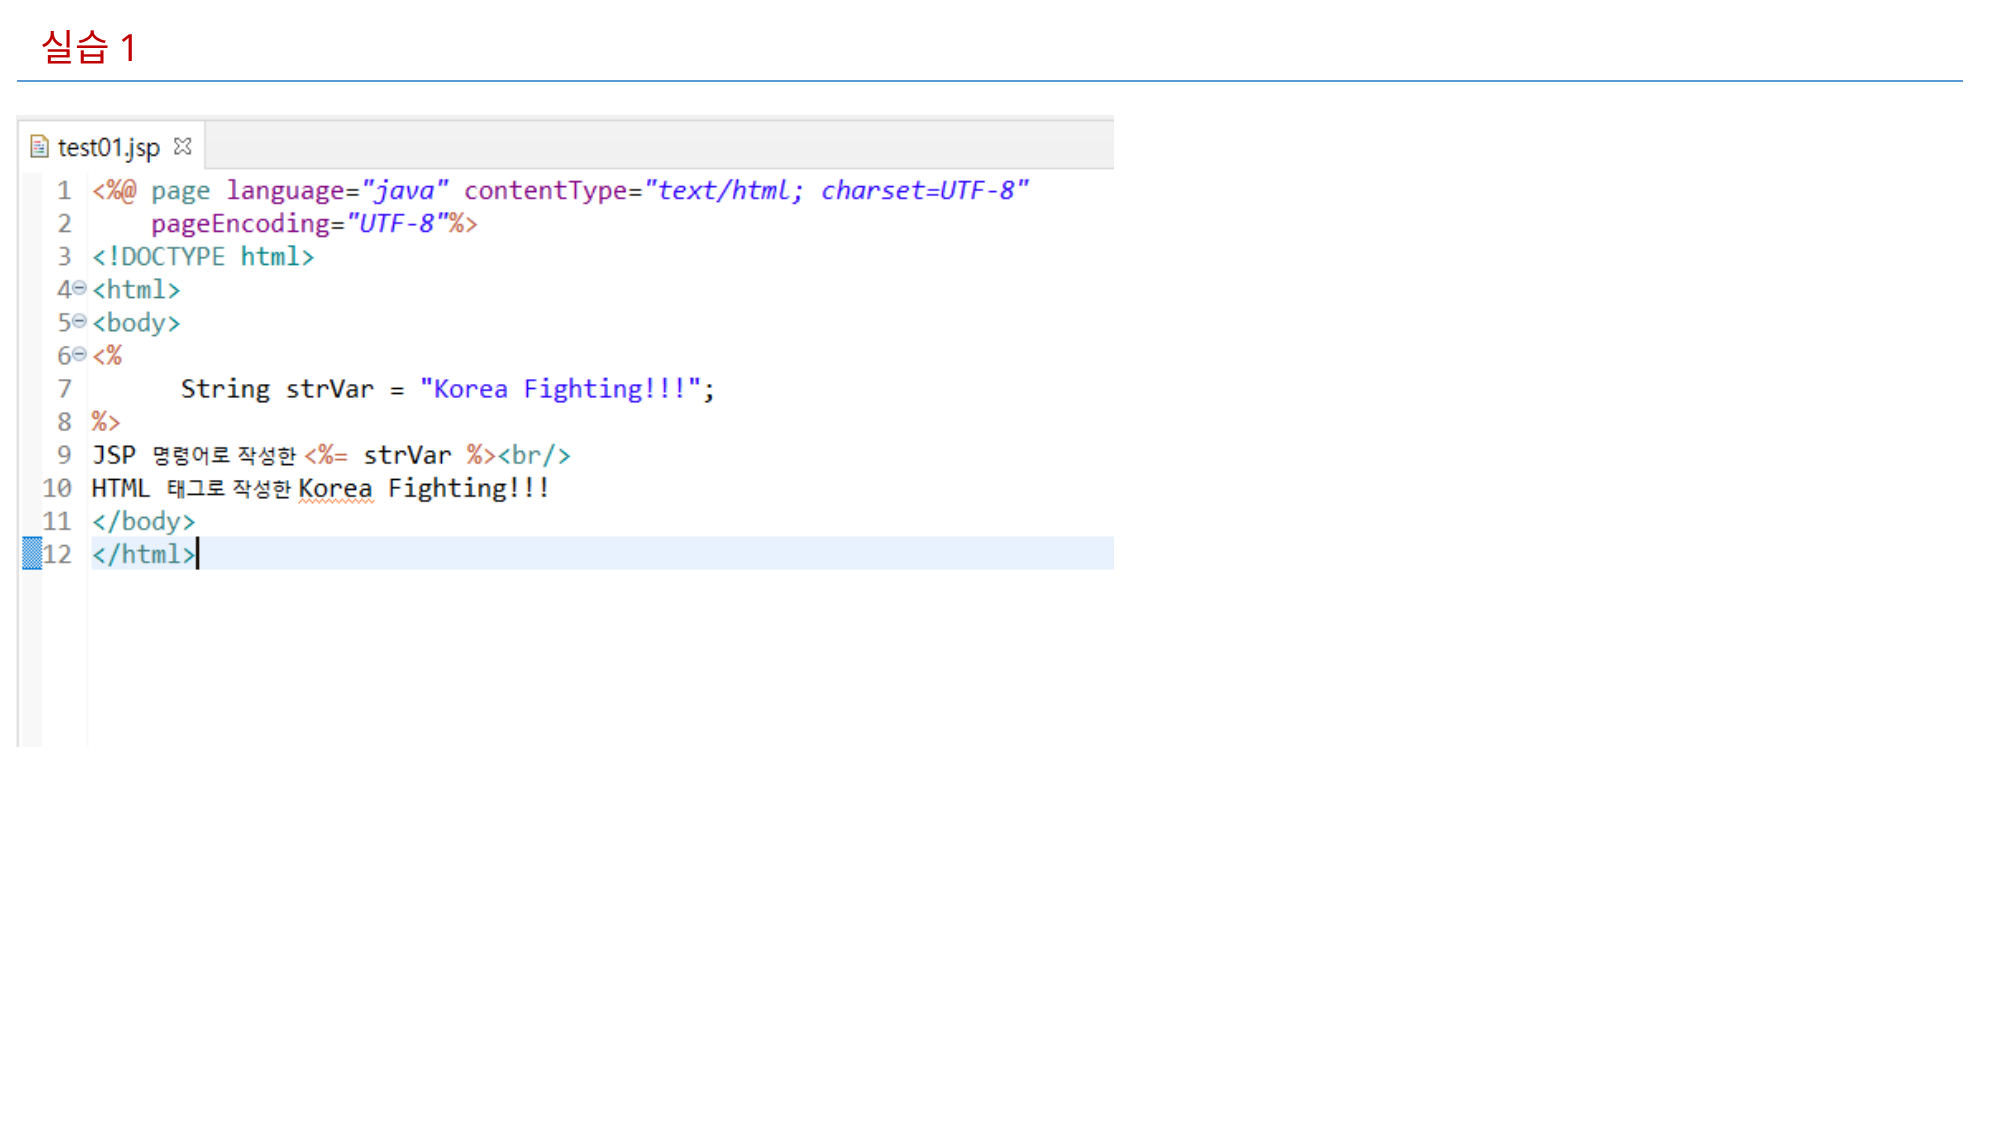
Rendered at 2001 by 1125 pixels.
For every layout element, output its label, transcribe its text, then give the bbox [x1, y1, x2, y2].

picture [16, 115, 1114, 747]
text_box 실습1 [25, 16, 729, 77]
